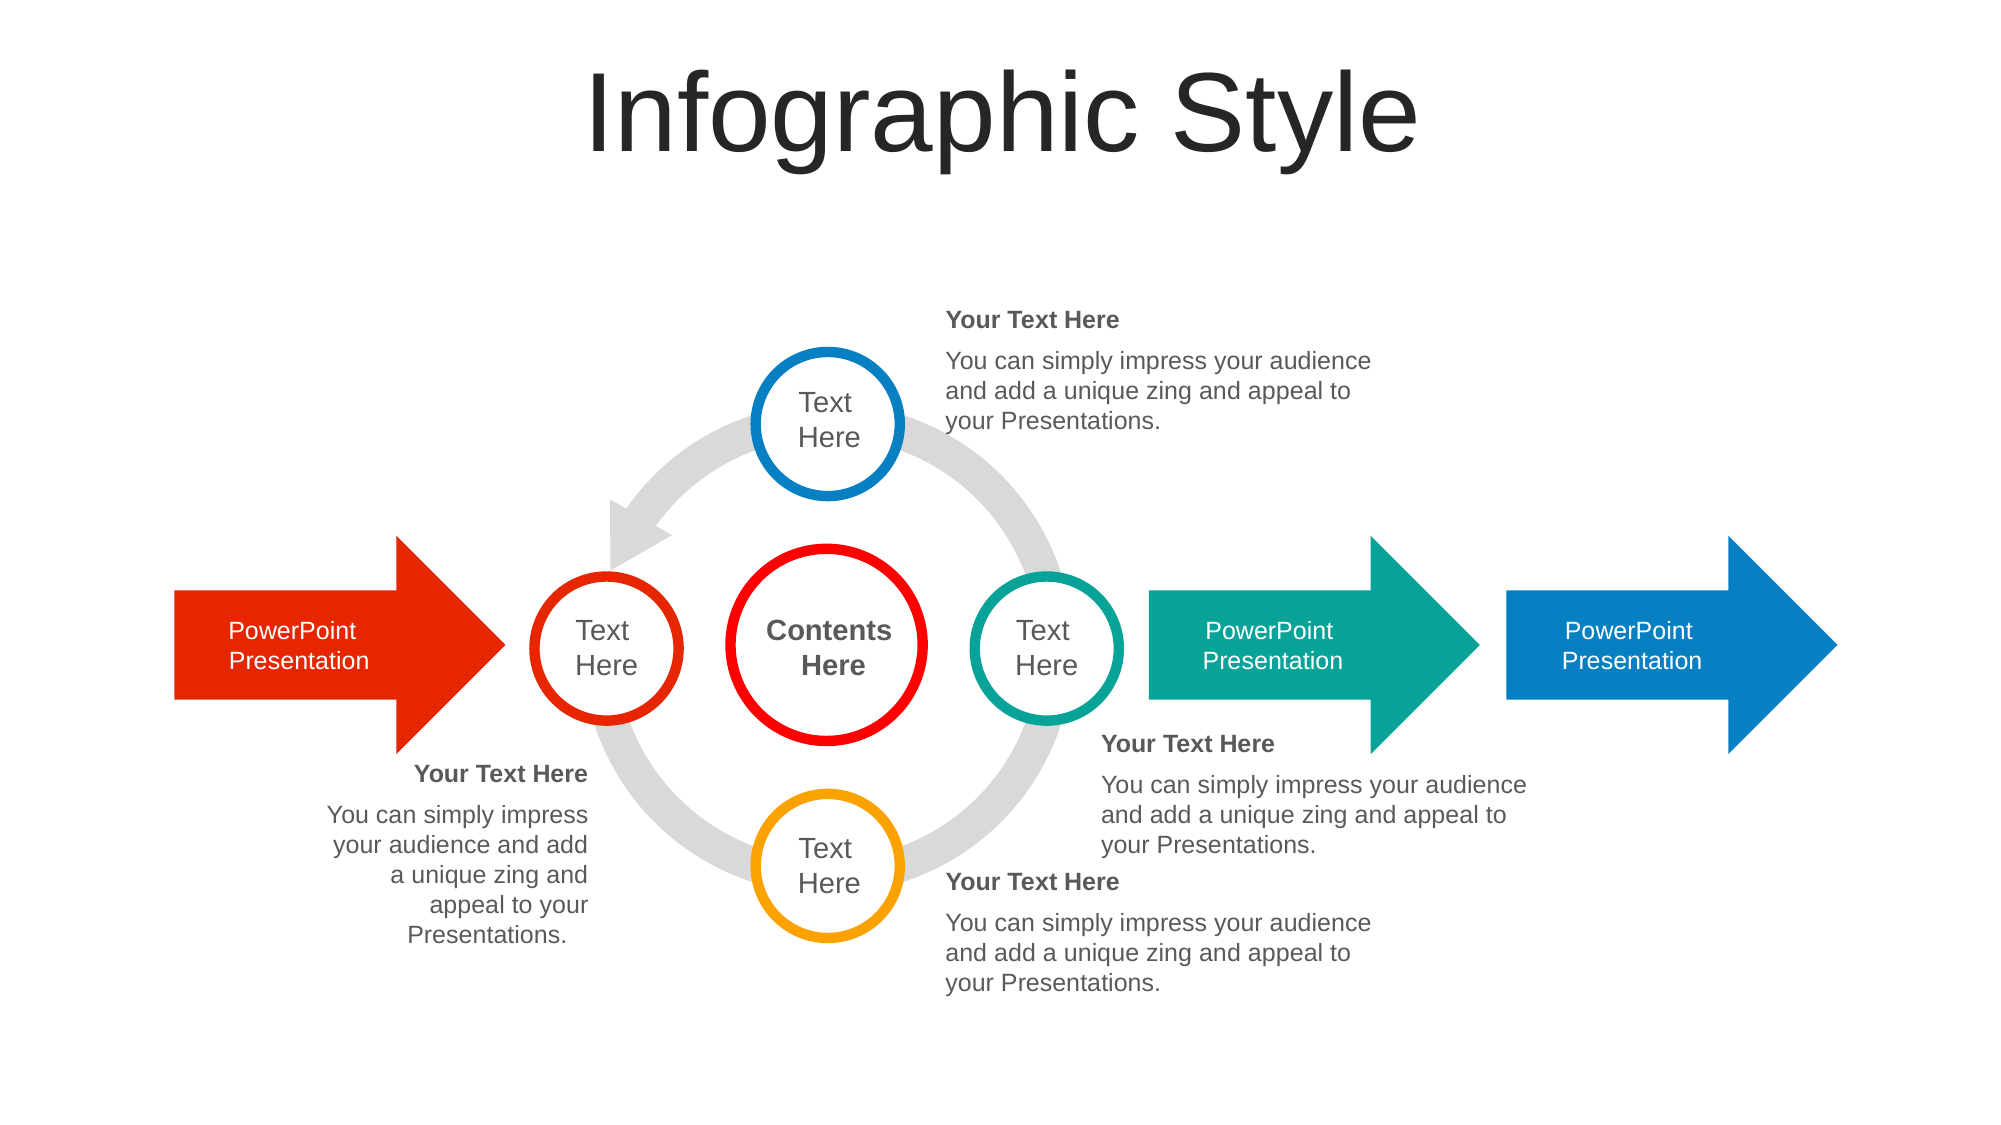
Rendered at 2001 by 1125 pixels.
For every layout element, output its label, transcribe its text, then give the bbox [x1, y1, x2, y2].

text_box PowerPoint Presentation [1543, 607, 1728, 682]
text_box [304, 750, 604, 958]
list Infographic Style [53, 55, 1952, 175]
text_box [930, 857, 1413, 1005]
text_box PowerPoint Presentation [211, 607, 388, 682]
text_box PowerPoint Presentation [1186, 607, 1368, 682]
text_box [173, 533, 507, 750]
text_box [534, 351, 1119, 938]
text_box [930, 296, 1413, 444]
text_box [1147, 533, 1482, 720]
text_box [1086, 720, 1568, 868]
text_box [1505, 533, 1839, 757]
